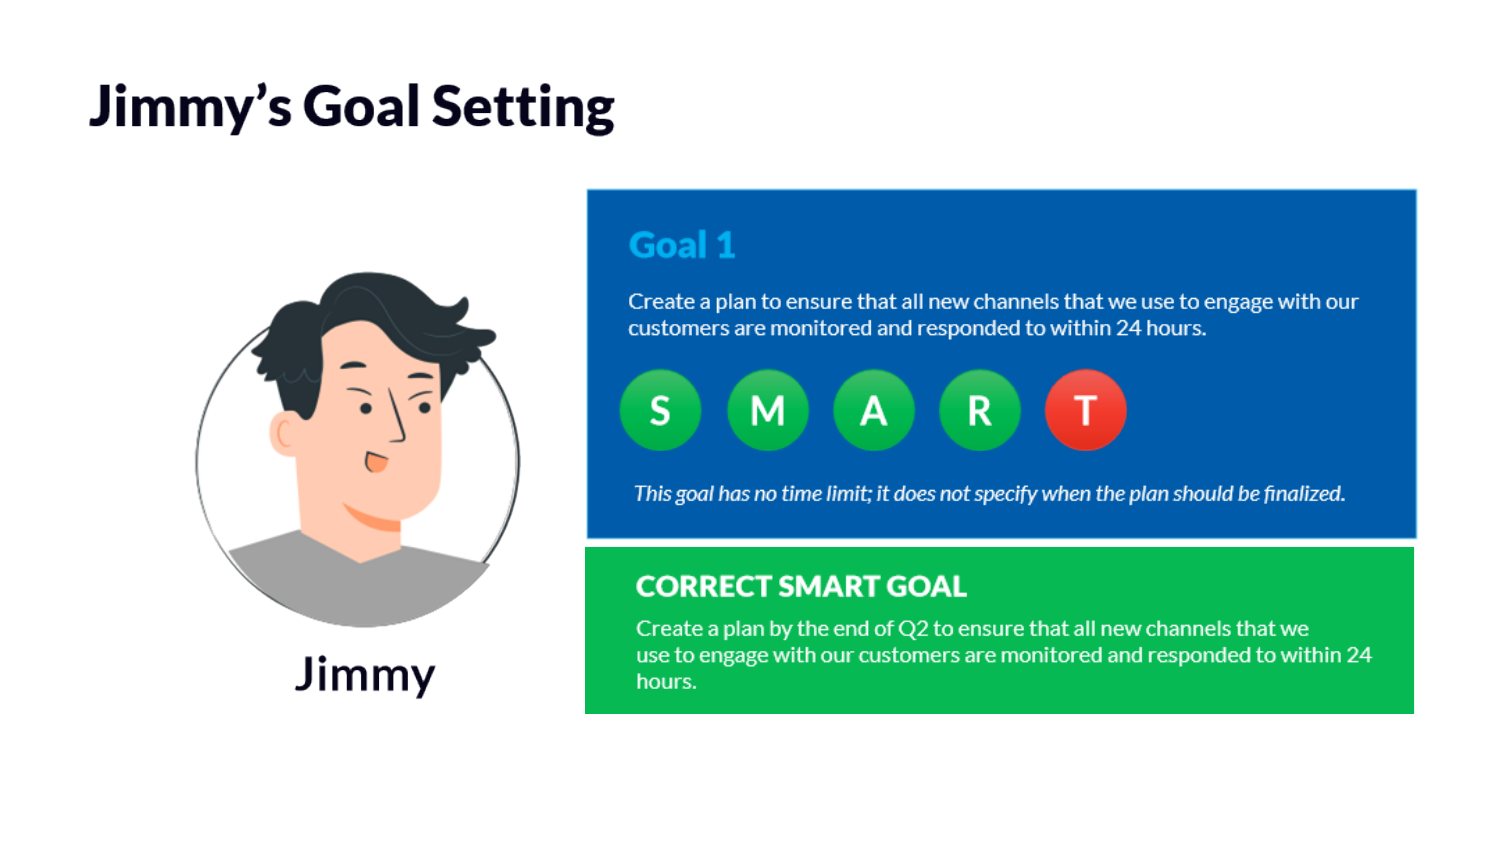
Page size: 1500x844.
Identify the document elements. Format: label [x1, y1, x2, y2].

picture [88, 82, 1421, 740]
